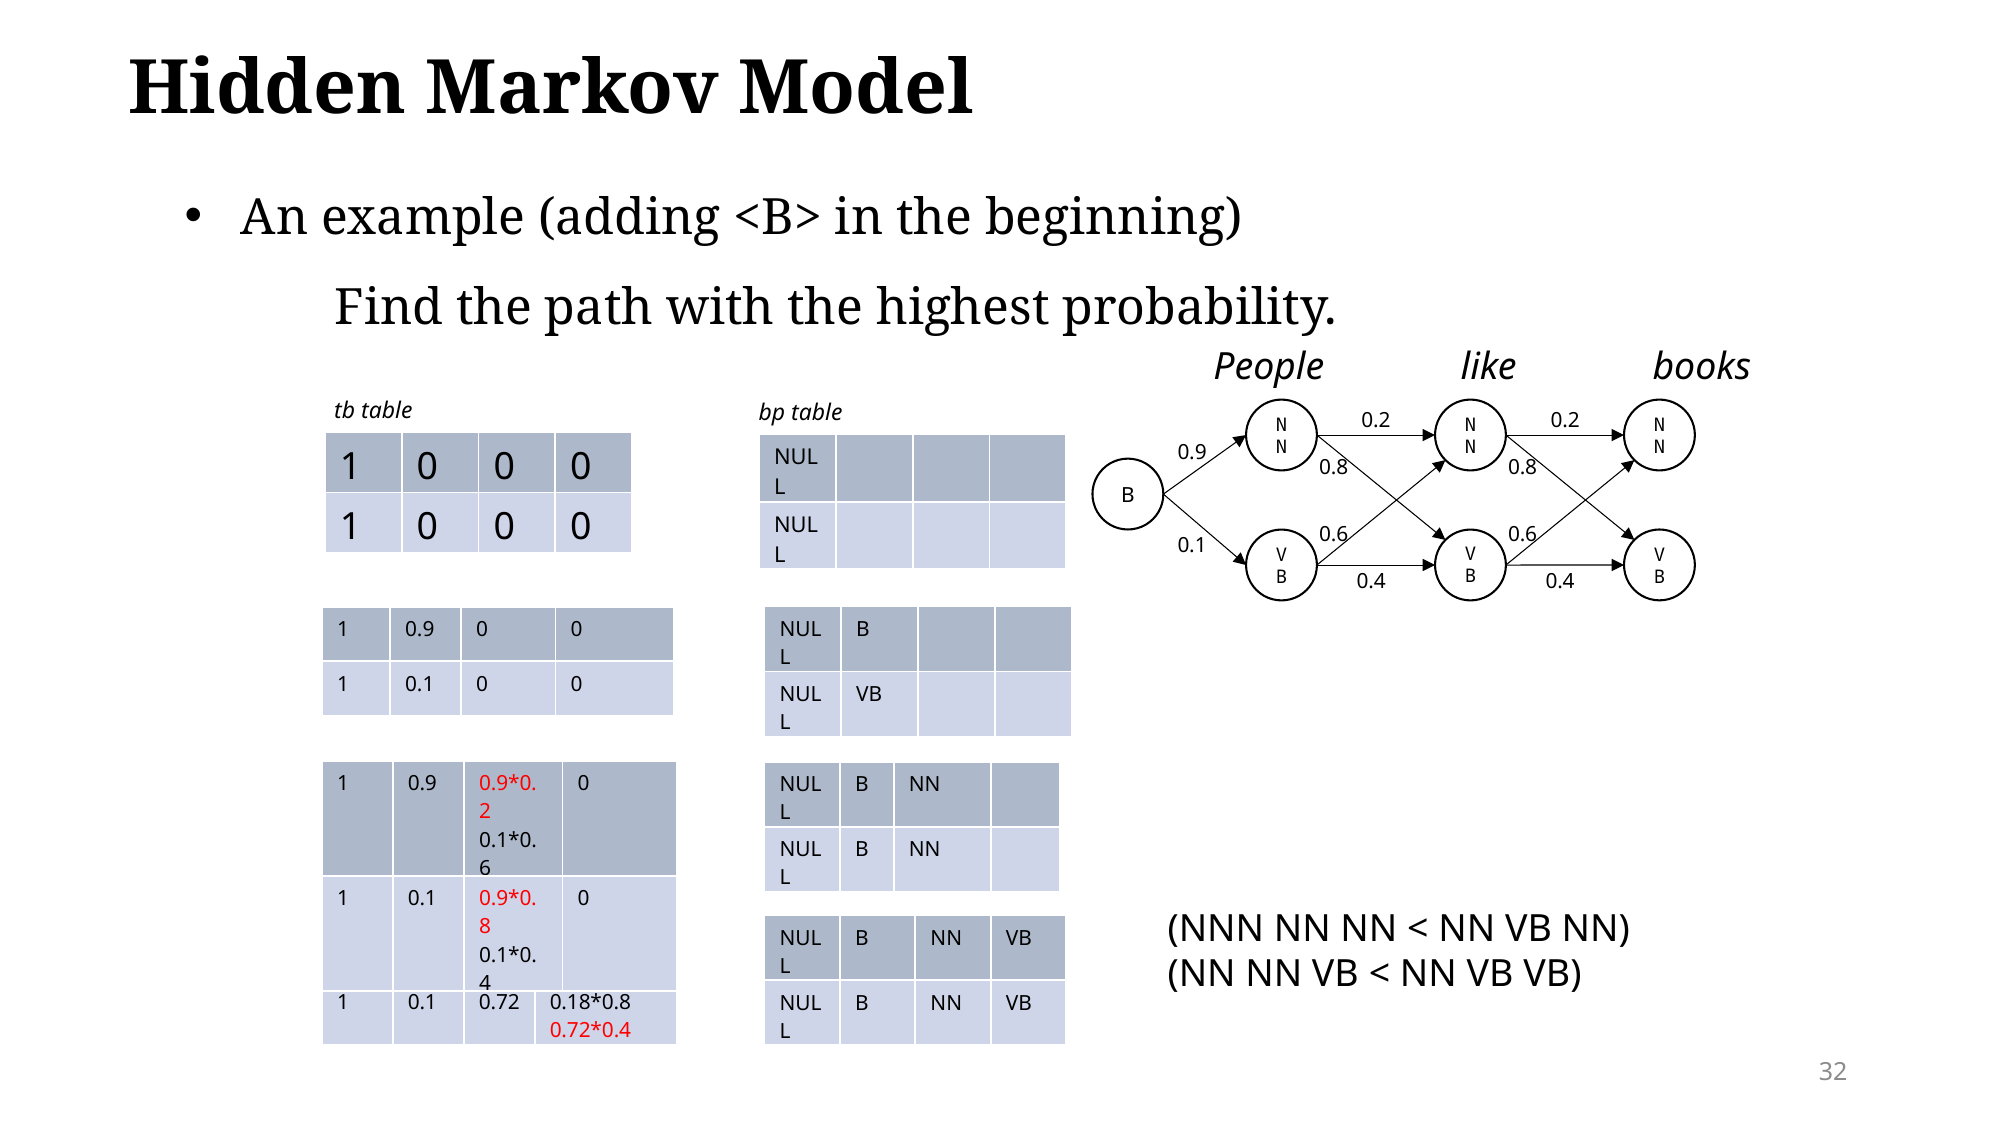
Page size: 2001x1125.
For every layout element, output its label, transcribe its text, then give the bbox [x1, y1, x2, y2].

table_cell [990, 503, 1065, 568]
slide_number 32 [1412, 1042, 1863, 1103]
table_cell 0.72 [465, 992, 534, 1044]
text_box 0.4 [1341, 566, 1401, 600]
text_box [1505, 540, 1635, 565]
table_cell 0.1 [394, 877, 463, 990]
text_box 0.8 [1493, 446, 1505, 487]
text_box VB [1434, 528, 1507, 602]
text_box 0.6 [1304, 512, 1316, 553]
table_cell [914, 503, 989, 568]
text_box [1505, 434, 1635, 540]
text_box NN [1245, 398, 1318, 472]
table_cell 0 [403, 493, 478, 552]
table_header [992, 763, 1059, 826]
table_cell 1 [323, 992, 392, 1044]
table_cell NULL [765, 981, 839, 1044]
table_header NULL [765, 607, 840, 671]
table_header 1 [323, 608, 389, 660]
text_box (NNN NN NN < NN VB NN) (NN NN VB < NN VB VB) [1152, 896, 2000, 1002]
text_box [1316, 434, 1446, 460]
text_box 0.8 [1304, 446, 1316, 487]
table_cell 0 [556, 493, 631, 552]
table_cell [996, 672, 1071, 736]
table_cell 1 [326, 493, 401, 552]
text_box B [1091, 457, 1163, 531]
table_header NN [895, 763, 990, 826]
text_box 0.2 [1535, 399, 1595, 434]
table_cell VB [842, 672, 917, 736]
table_header [837, 435, 912, 501]
table_header [990, 435, 1065, 501]
table_header 1 [326, 433, 401, 492]
table_header 0 [462, 608, 555, 660]
table_header 0 [556, 608, 673, 660]
table_header 0 [403, 433, 478, 492]
table_cell B [841, 981, 914, 1044]
table_header [914, 435, 989, 501]
table_cell 0.1 [391, 662, 460, 715]
table_cell [919, 672, 994, 736]
text_box 0.9 [1162, 431, 1222, 472]
table_cell NULL [765, 672, 840, 736]
table_header [996, 607, 1071, 671]
table_cell [992, 828, 1059, 891]
table_header B [842, 607, 917, 671]
table_cell VB [992, 981, 1065, 1044]
table_cell 0.18*0.8 0.72*0.4 [536, 992, 676, 1044]
text_box NN [1434, 398, 1507, 472]
table_header VB [992, 916, 1065, 979]
table_header 0 [556, 433, 631, 492]
table_header NULL [765, 916, 839, 979]
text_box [1163, 434, 1246, 494]
text_box tb table [319, 387, 428, 430]
table_header 0 [563, 762, 676, 875]
table_cell 0 [563, 877, 676, 990]
text_box 0.4 [1530, 566, 1590, 600]
text_box An example (adding <B> in the beginning) Find the path with the highest probability. [169, 147, 1668, 342]
text_box Hidden Markov Model [113, 31, 1275, 136]
table_header B [841, 916, 914, 979]
table_cell 0 [462, 662, 555, 715]
table_header NULL [760, 435, 835, 501]
table_header 0.9 [394, 762, 463, 875]
text_box NN [1623, 398, 1696, 472]
text_box VB [1245, 528, 1318, 602]
table_header 1 [323, 762, 392, 875]
table_cell 1 [323, 877, 392, 990]
table_cell 0 [479, 493, 554, 552]
table_cell 0.1 [394, 992, 463, 1044]
table_cell 0 [556, 662, 673, 715]
table_cell B [841, 828, 893, 891]
table_header NN [916, 916, 990, 979]
table_header [919, 607, 994, 671]
table_cell NULL [760, 503, 835, 568]
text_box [1163, 494, 1246, 566]
table_cell 0.9*0.8 0.1*0.4 [465, 877, 562, 990]
text_box 0.2 [1346, 399, 1406, 434]
table_cell NN [916, 981, 990, 1044]
text_box bp table [744, 390, 858, 433]
table_cell NN [895, 828, 990, 891]
table_cell NULL [765, 828, 839, 891]
text_box People like books [1198, 334, 1767, 395]
table_header B [841, 763, 893, 826]
table_cell 1 [323, 662, 389, 715]
table_cell [837, 503, 912, 568]
table_header 0.9*0.2 0.1*0.6 [465, 762, 562, 875]
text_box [1316, 460, 1446, 565]
text_box VB [1623, 528, 1696, 602]
table_header 0 [479, 433, 554, 492]
table_header NULL [765, 763, 839, 826]
table_header 0.9 [391, 608, 460, 660]
text_box 0.6 [1493, 512, 1505, 553]
